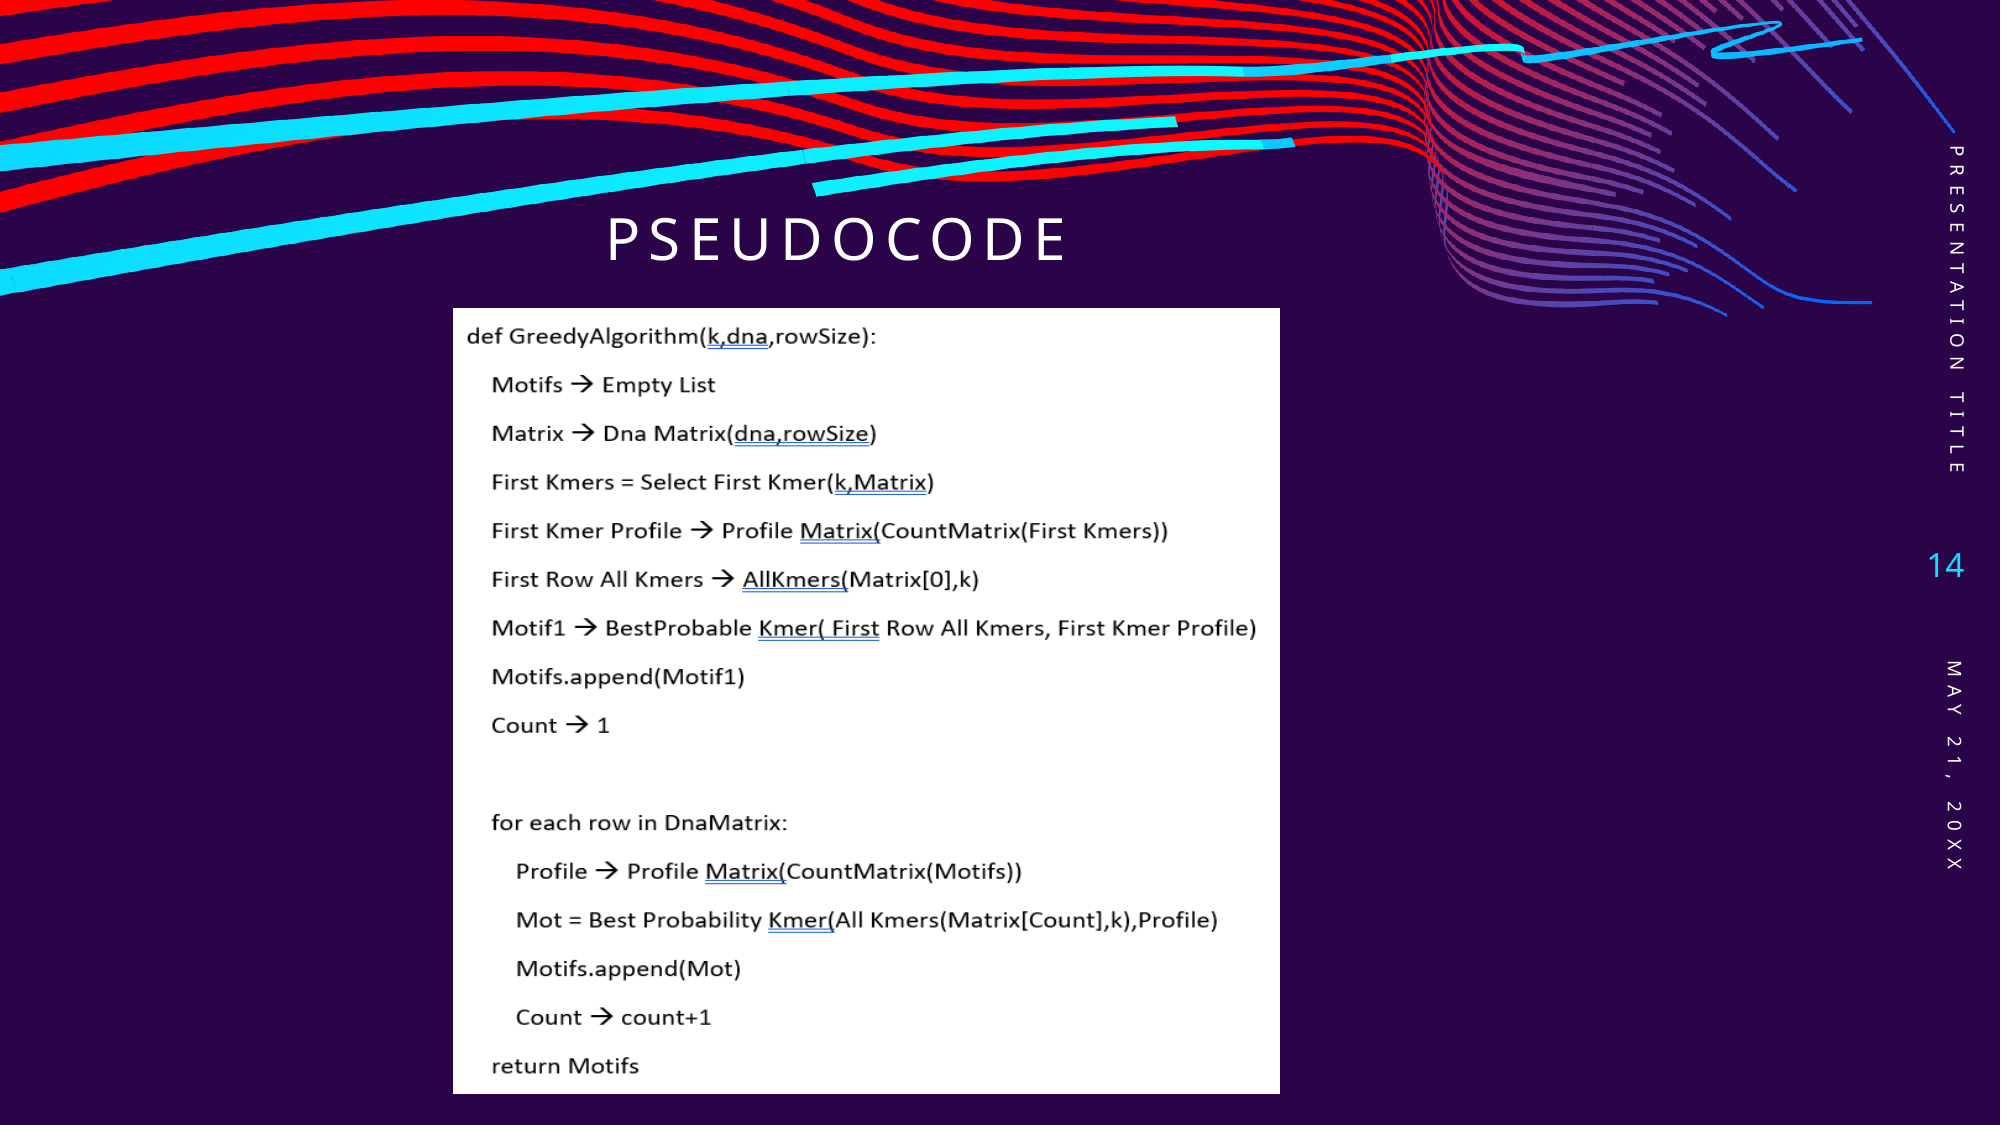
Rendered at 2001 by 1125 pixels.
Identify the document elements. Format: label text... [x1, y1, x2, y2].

footer PRESENTATION TITLE [1926, 33, 1987, 489]
picture [0, 0, 2000, 1125]
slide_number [1925, 645, 1986, 1080]
title PSEUDOCODE [590, 202, 1301, 298]
slide_number 14 [1889, 519, 1980, 615]
